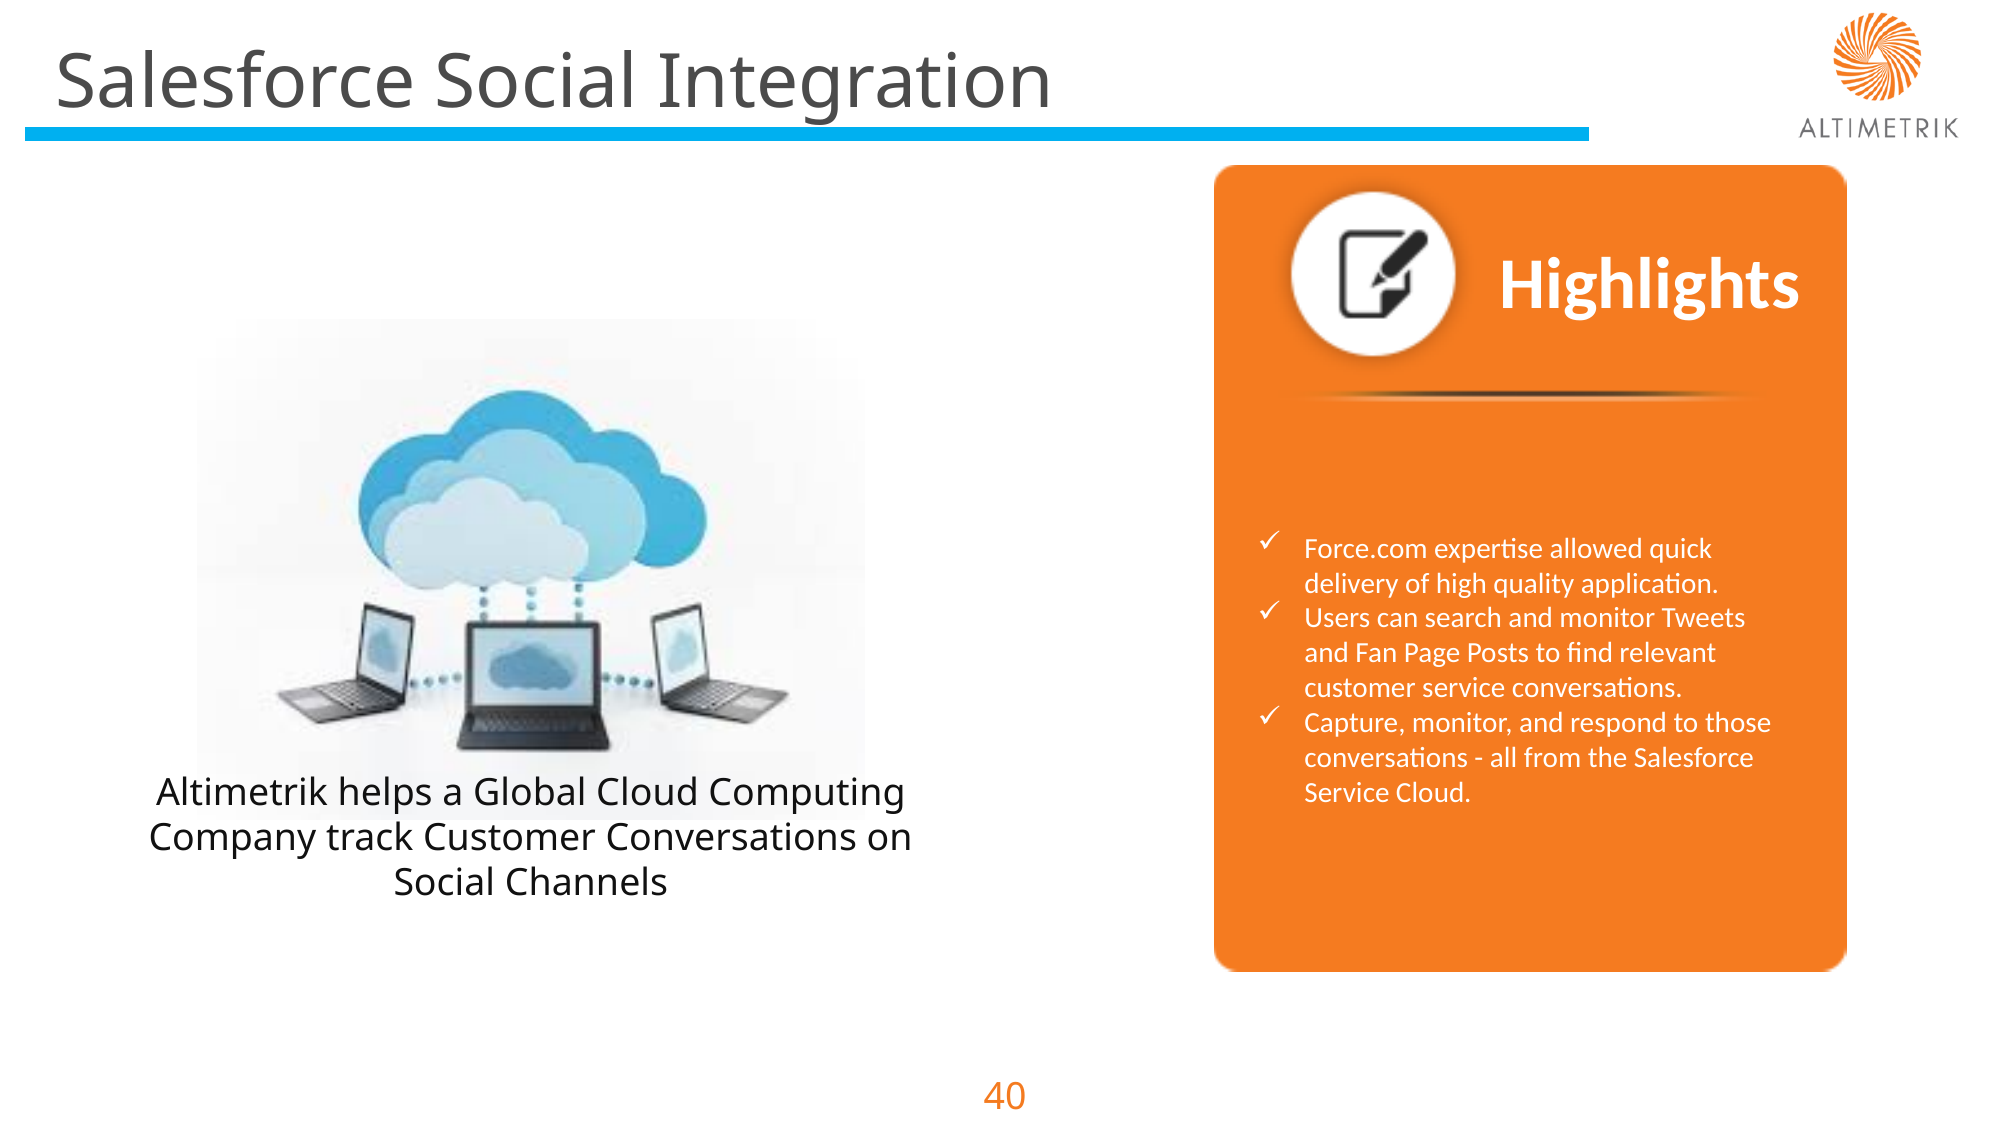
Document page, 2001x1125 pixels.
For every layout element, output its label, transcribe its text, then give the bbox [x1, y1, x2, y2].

picture [1796, 0, 1960, 151]
text_box Altimetrik helps a Global Cloud Computing Company track Customer Conversations on Social Channels [102, 760, 960, 911]
picture [1213, 165, 1847, 973]
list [197, 319, 865, 820]
title Salesforce Social Integration [37, 20, 1825, 134]
